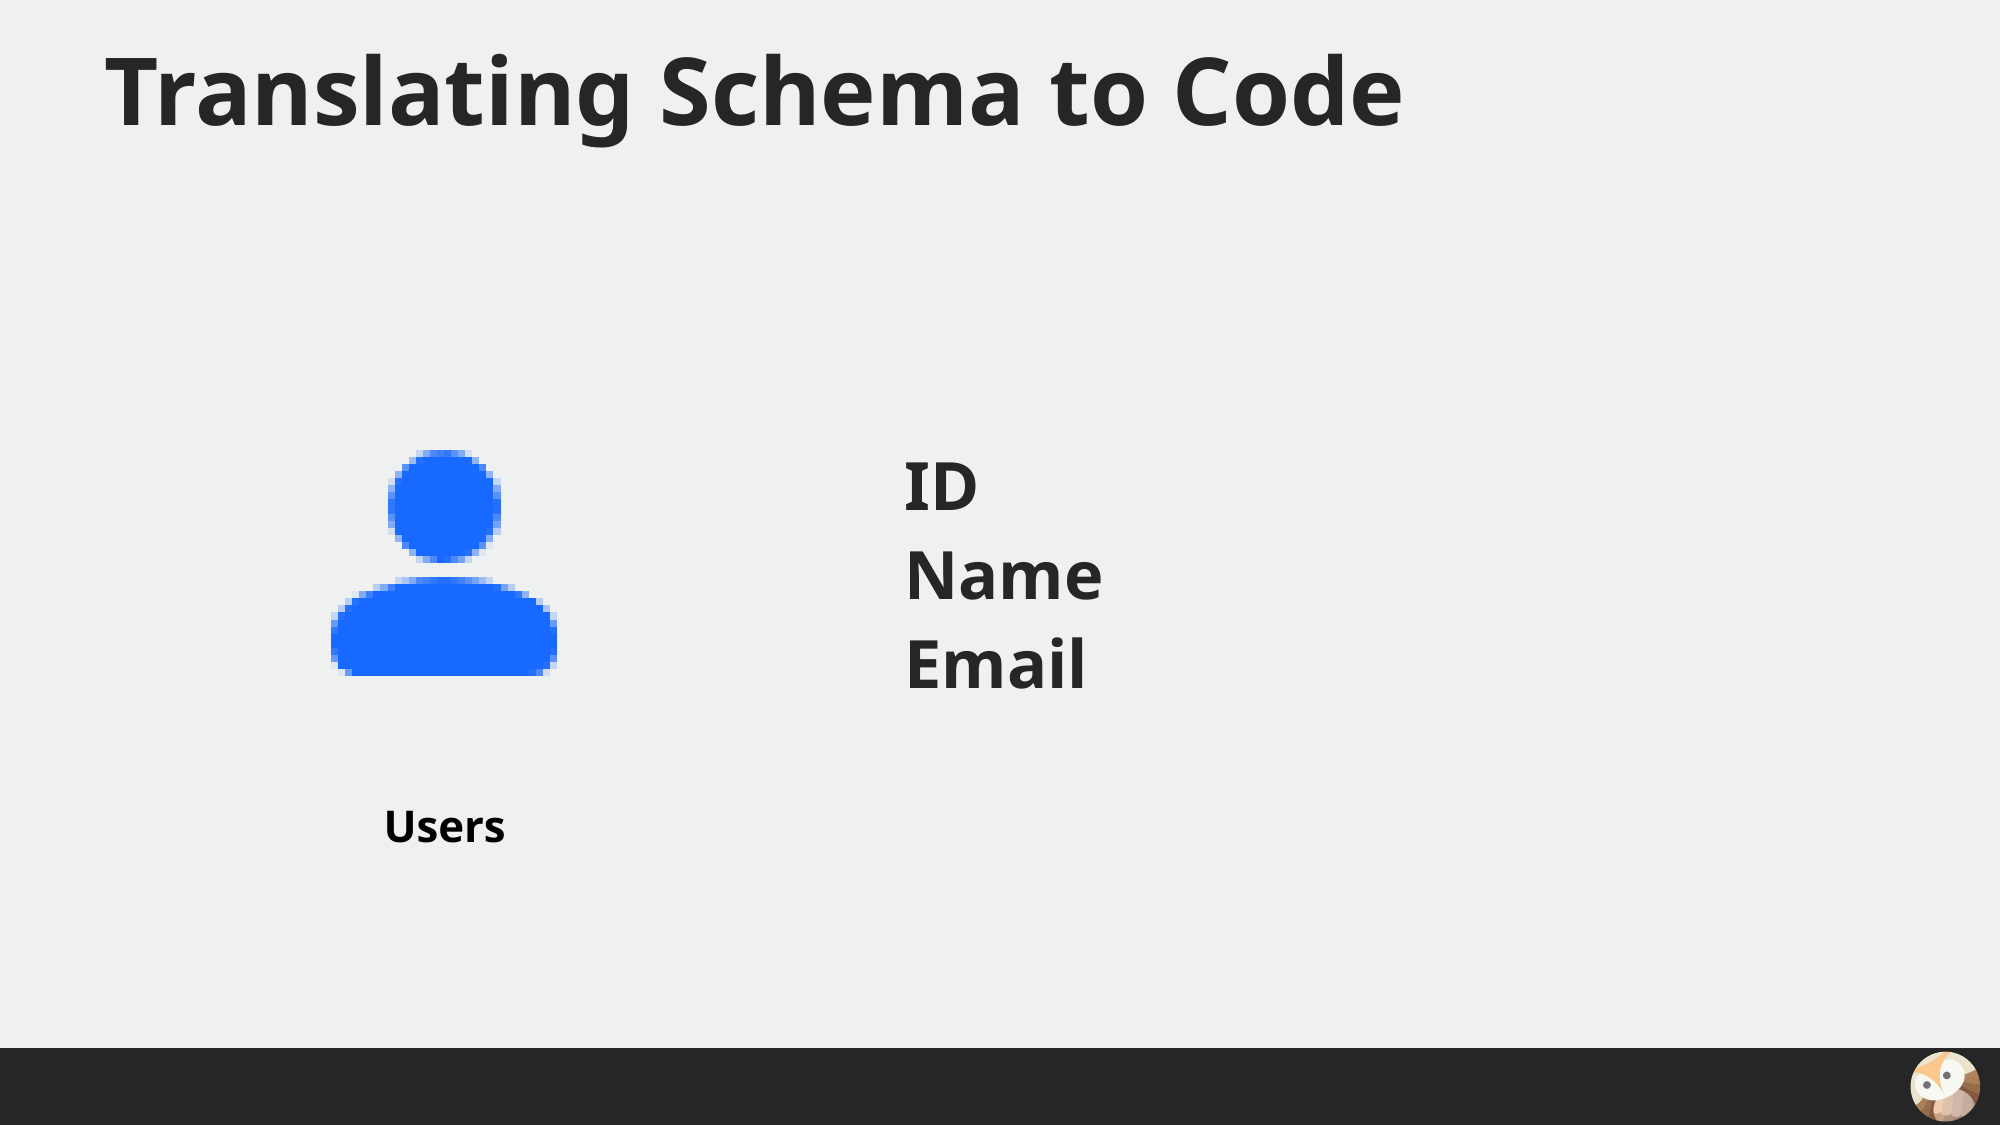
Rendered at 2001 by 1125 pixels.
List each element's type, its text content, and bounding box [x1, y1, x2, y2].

list ID [889, 436, 1911, 519]
picture [1910, 1051, 1981, 1122]
list Email [889, 614, 1911, 697]
title Translating Schema to Code [89, 40, 1911, 150]
list Users [317, 790, 572, 854]
picture [275, 394, 614, 733]
list Name [889, 525, 1911, 608]
